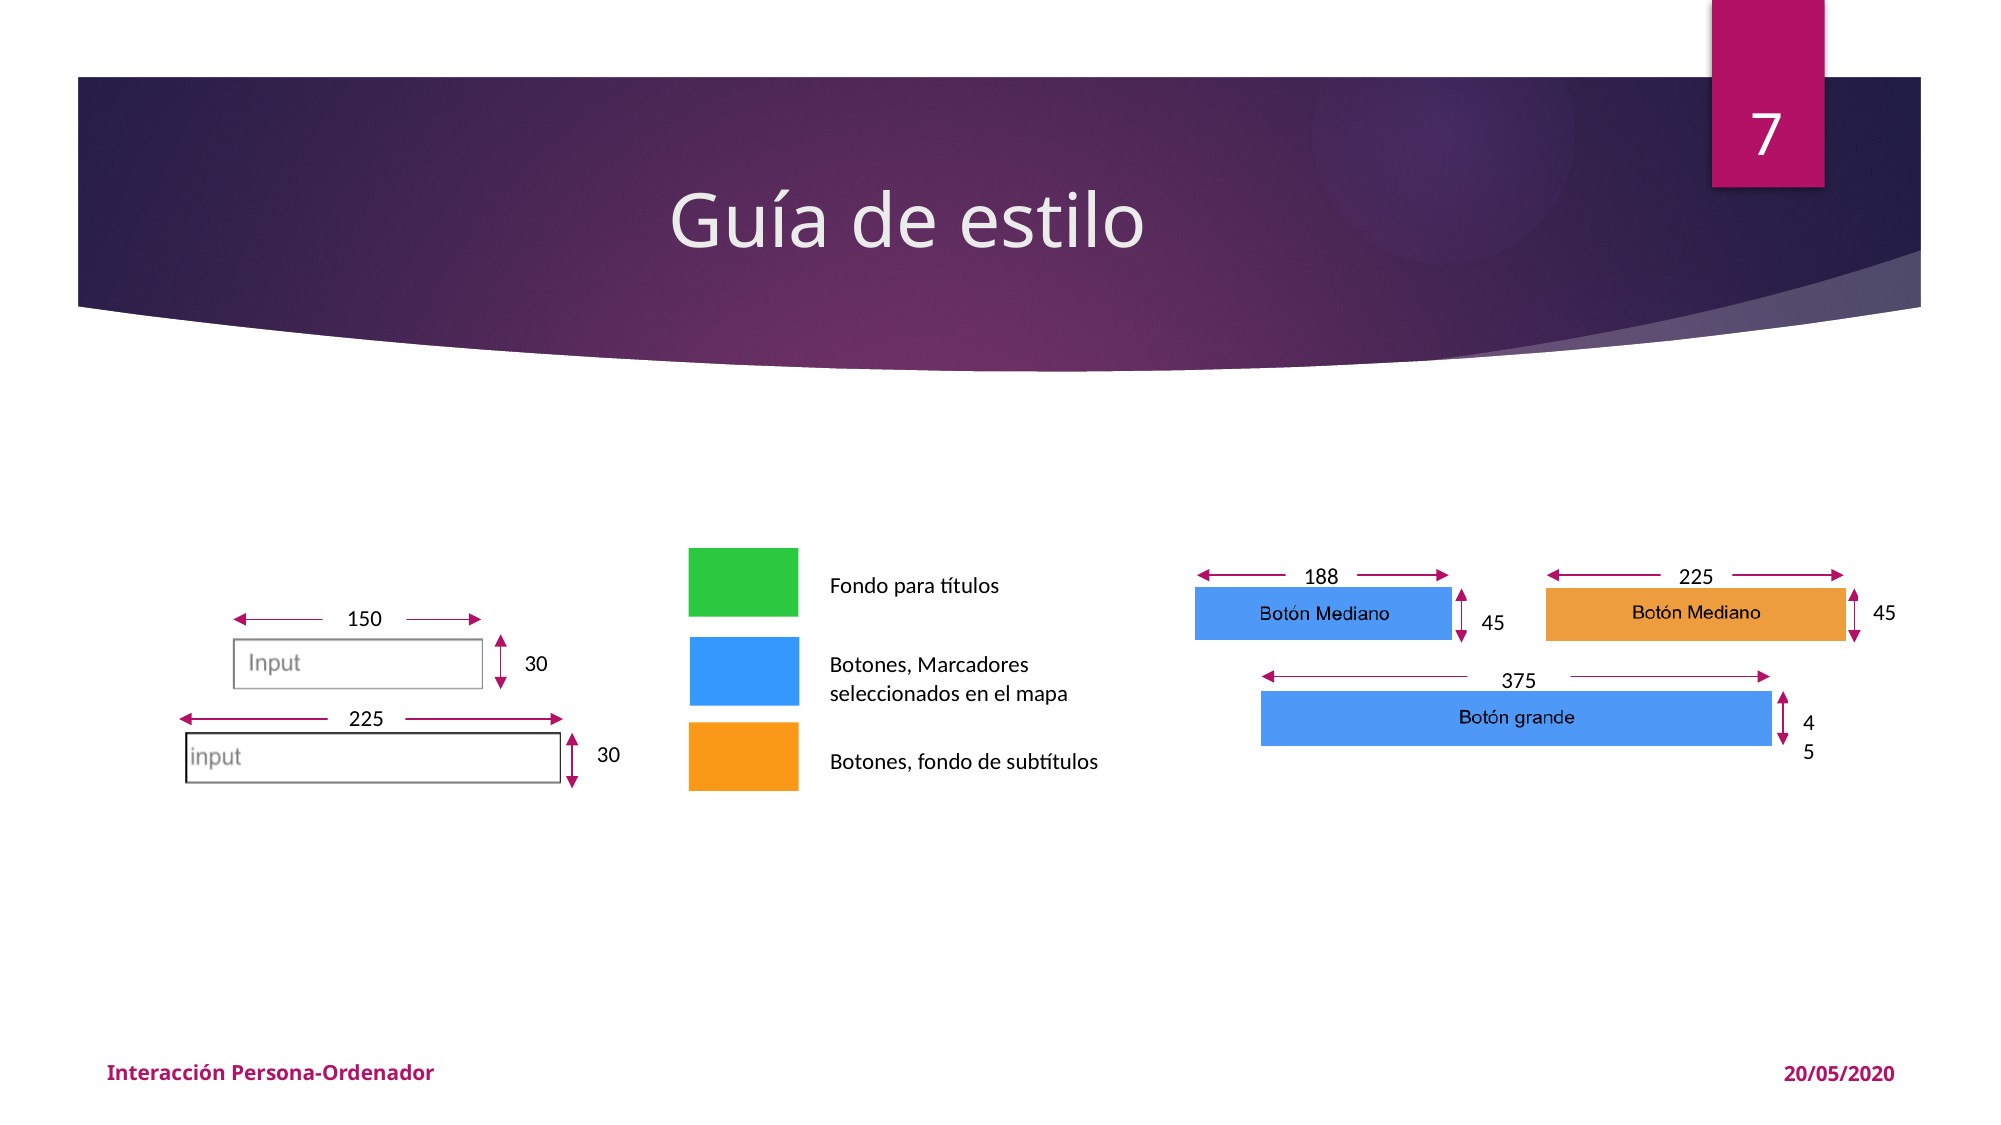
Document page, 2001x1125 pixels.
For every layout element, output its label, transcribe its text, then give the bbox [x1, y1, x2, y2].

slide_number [1747, 1048, 1911, 1099]
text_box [1195, 552, 1930, 746]
title Guía de estilo [189, 159, 1627, 276]
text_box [688, 547, 1149, 792]
footer Interacción Persona-Ordenador [92, 1048, 726, 1099]
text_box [178, 693, 645, 789]
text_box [210, 593, 573, 692]
slide_number 7 [1698, 48, 1836, 175]
